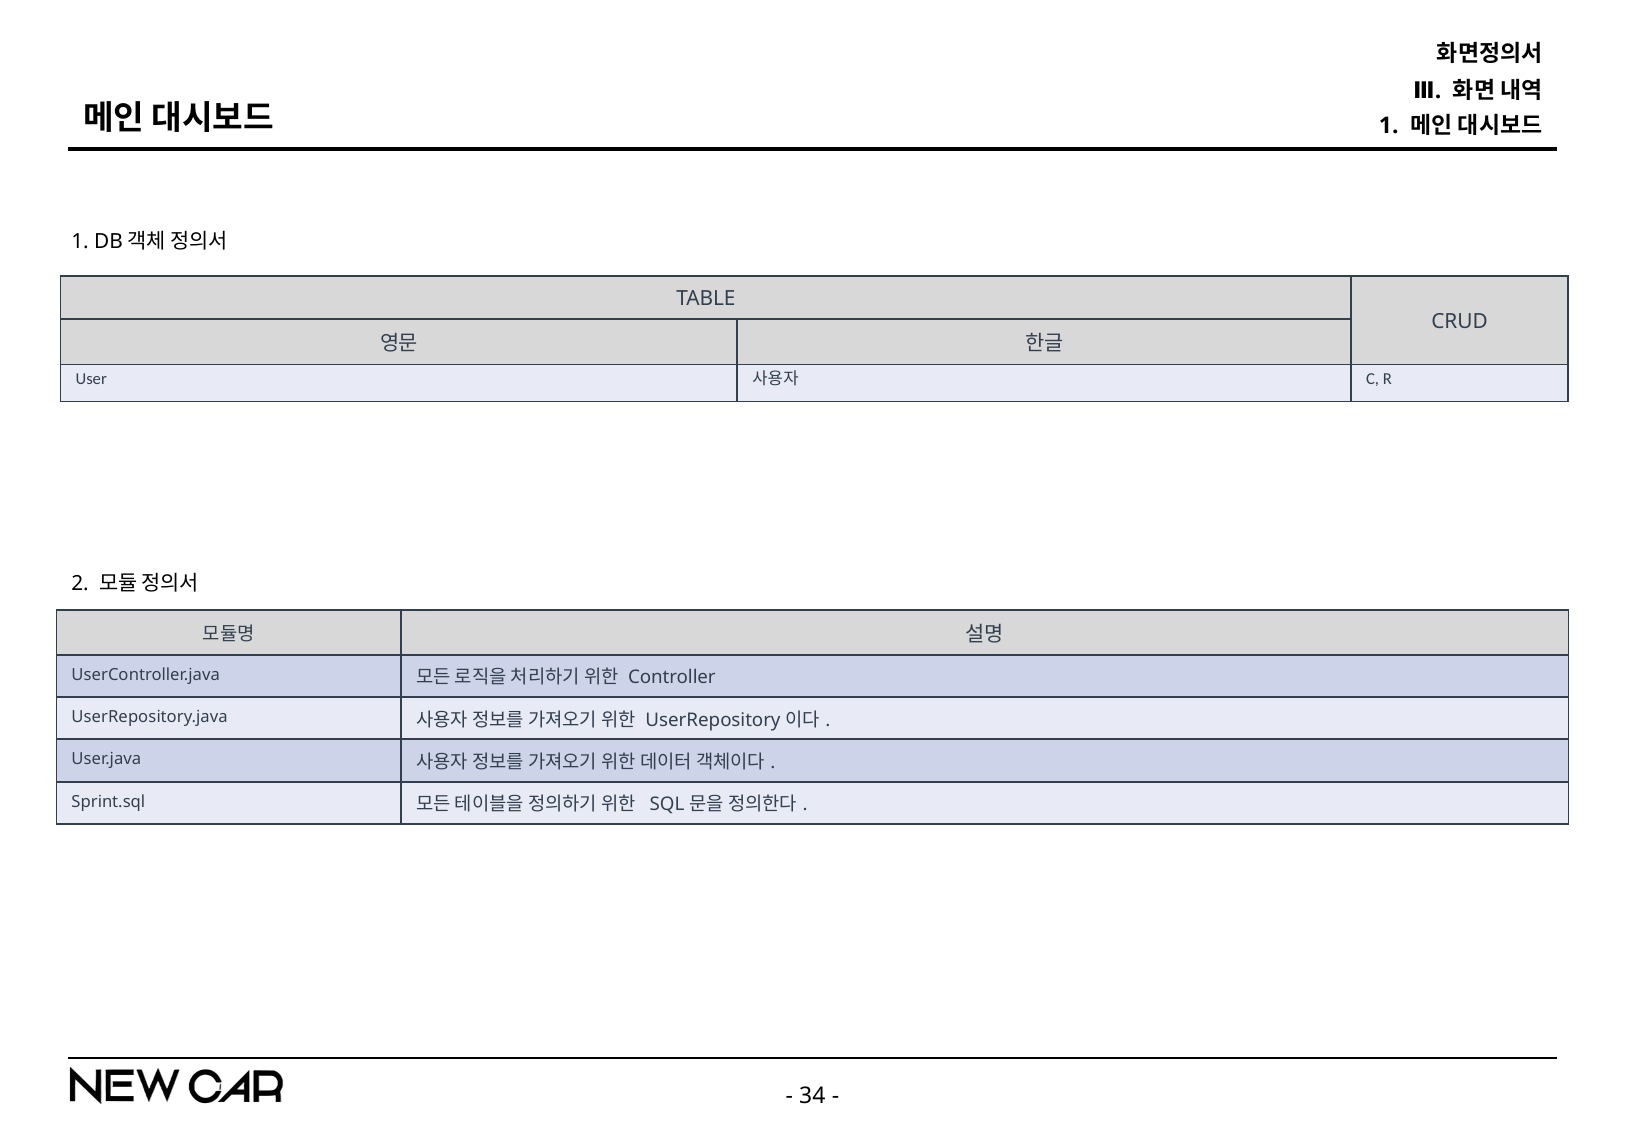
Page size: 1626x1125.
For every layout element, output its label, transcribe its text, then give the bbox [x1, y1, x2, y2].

table_header 설명 [402, 611, 1568, 654]
table_cell 영문 [61, 320, 736, 364]
picture [68, 1066, 284, 1106]
table_cell 사용자 정보를 가져오기 위한 데이터 객체이다. [402, 740, 1568, 781]
text_box 1. DB객체 정의서 [56, 219, 364, 268]
table_cell UserController.java [57, 656, 400, 696]
table_cell User [61, 365, 736, 401]
list 화면정의서 [1097, 39, 1558, 69]
table_header CRUD [1352, 277, 1567, 364]
list 메인 대시보드 [68, 93, 1084, 141]
table_cell 모든 로직을 처리하기 위한 Controller [402, 656, 1568, 696]
table_cell User.java [57, 740, 400, 781]
list 1. 메인 대시보드 [1097, 111, 1558, 141]
table_cell 한글 [738, 320, 1350, 364]
table_cell 사용자 [738, 365, 1350, 401]
list Ⅲ. 화면 내역 [1097, 76, 1558, 106]
table_cell 모든 테이블을 정의하기 위한 SQL문을 정의한다. [402, 783, 1568, 823]
table_cell UserRepository.java [57, 698, 400, 738]
table_header TABLE [61, 277, 1350, 318]
table_header 모듈명 [57, 611, 400, 654]
text_box 2. 모듈 정의서 [56, 562, 364, 610]
table_cell 사용자 정보를 가져오기 위한 UserRepository이다. [402, 698, 1568, 738]
table_cell C, R [1352, 365, 1567, 401]
table_cell Sprint.sql [57, 783, 400, 823]
